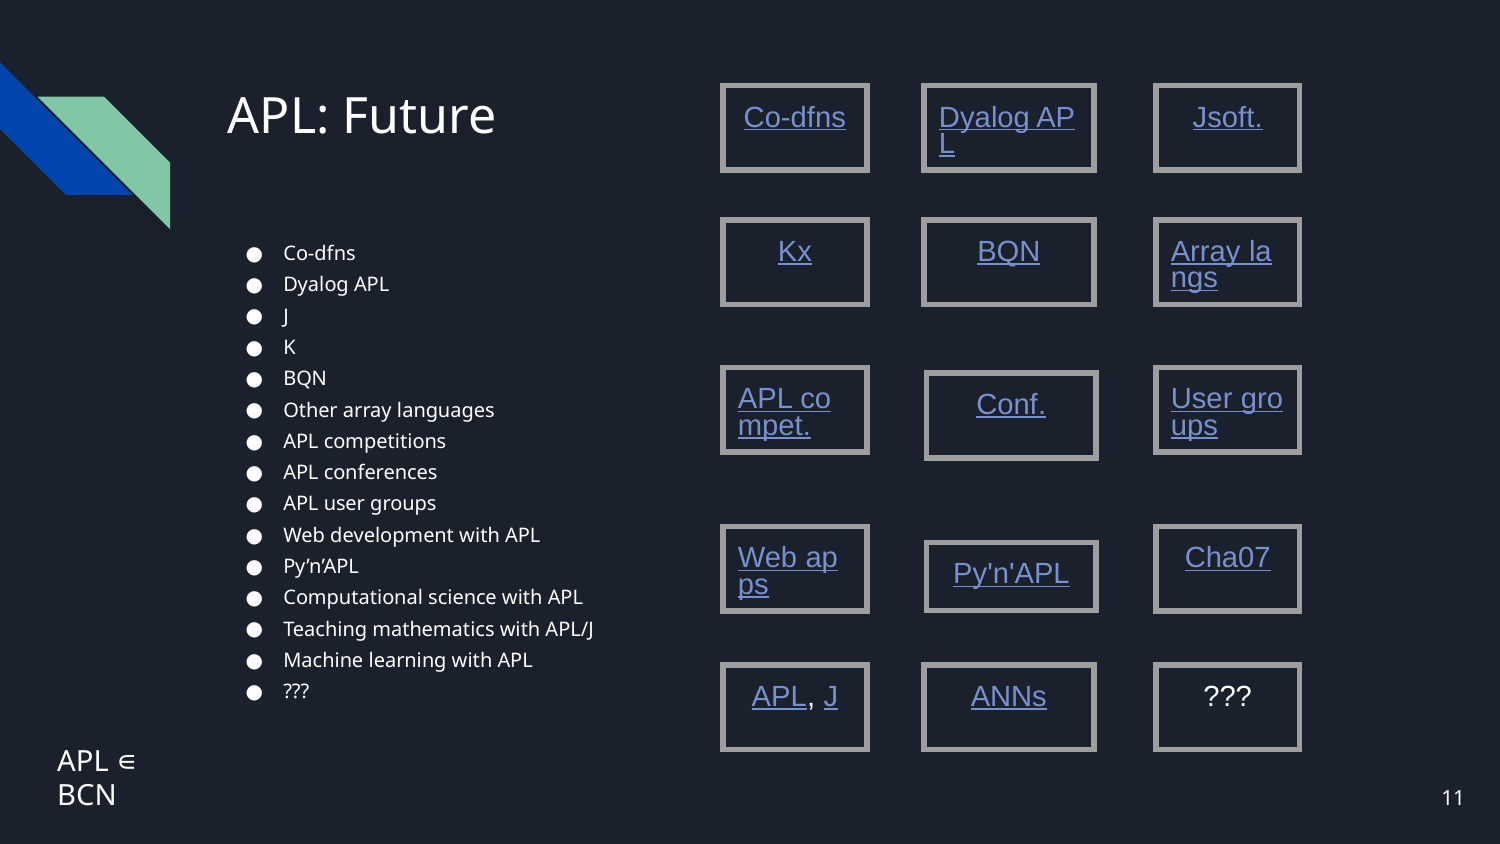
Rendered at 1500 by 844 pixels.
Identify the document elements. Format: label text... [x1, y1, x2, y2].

table_header ??? [1159, 668, 1297, 747]
table_header Py'n'APL [929, 545, 1093, 608]
table_header Web apps [726, 529, 864, 608]
table_header BQN [927, 223, 1091, 302]
table_header ANNs [927, 668, 1091, 747]
table_header APL compet. [726, 370, 864, 449]
table_header Array langs [1159, 223, 1297, 302]
table_header Conf. [929, 376, 1093, 455]
slide_number ‹#› [1389, 764, 1480, 830]
table_header Cha07 [1159, 529, 1297, 608]
title APL: Future [212, 64, 542, 171]
table_header User groups [1159, 370, 1297, 449]
table_header Jsoft. [1159, 88, 1297, 167]
table_header Co-dfns [726, 88, 864, 167]
table_header Dyalog APL [927, 88, 1091, 167]
table_header Kx [726, 223, 864, 302]
table_header APL, J [726, 668, 864, 747]
list Co-dfns Dyalog APL J K BQN Other array languages APL competitions APL conferences APL user groups Web development with APL Py’n’APL Computational science with APL Teaching mathematics with APL/J Machine learning with APL ??? [212, 219, 724, 720]
